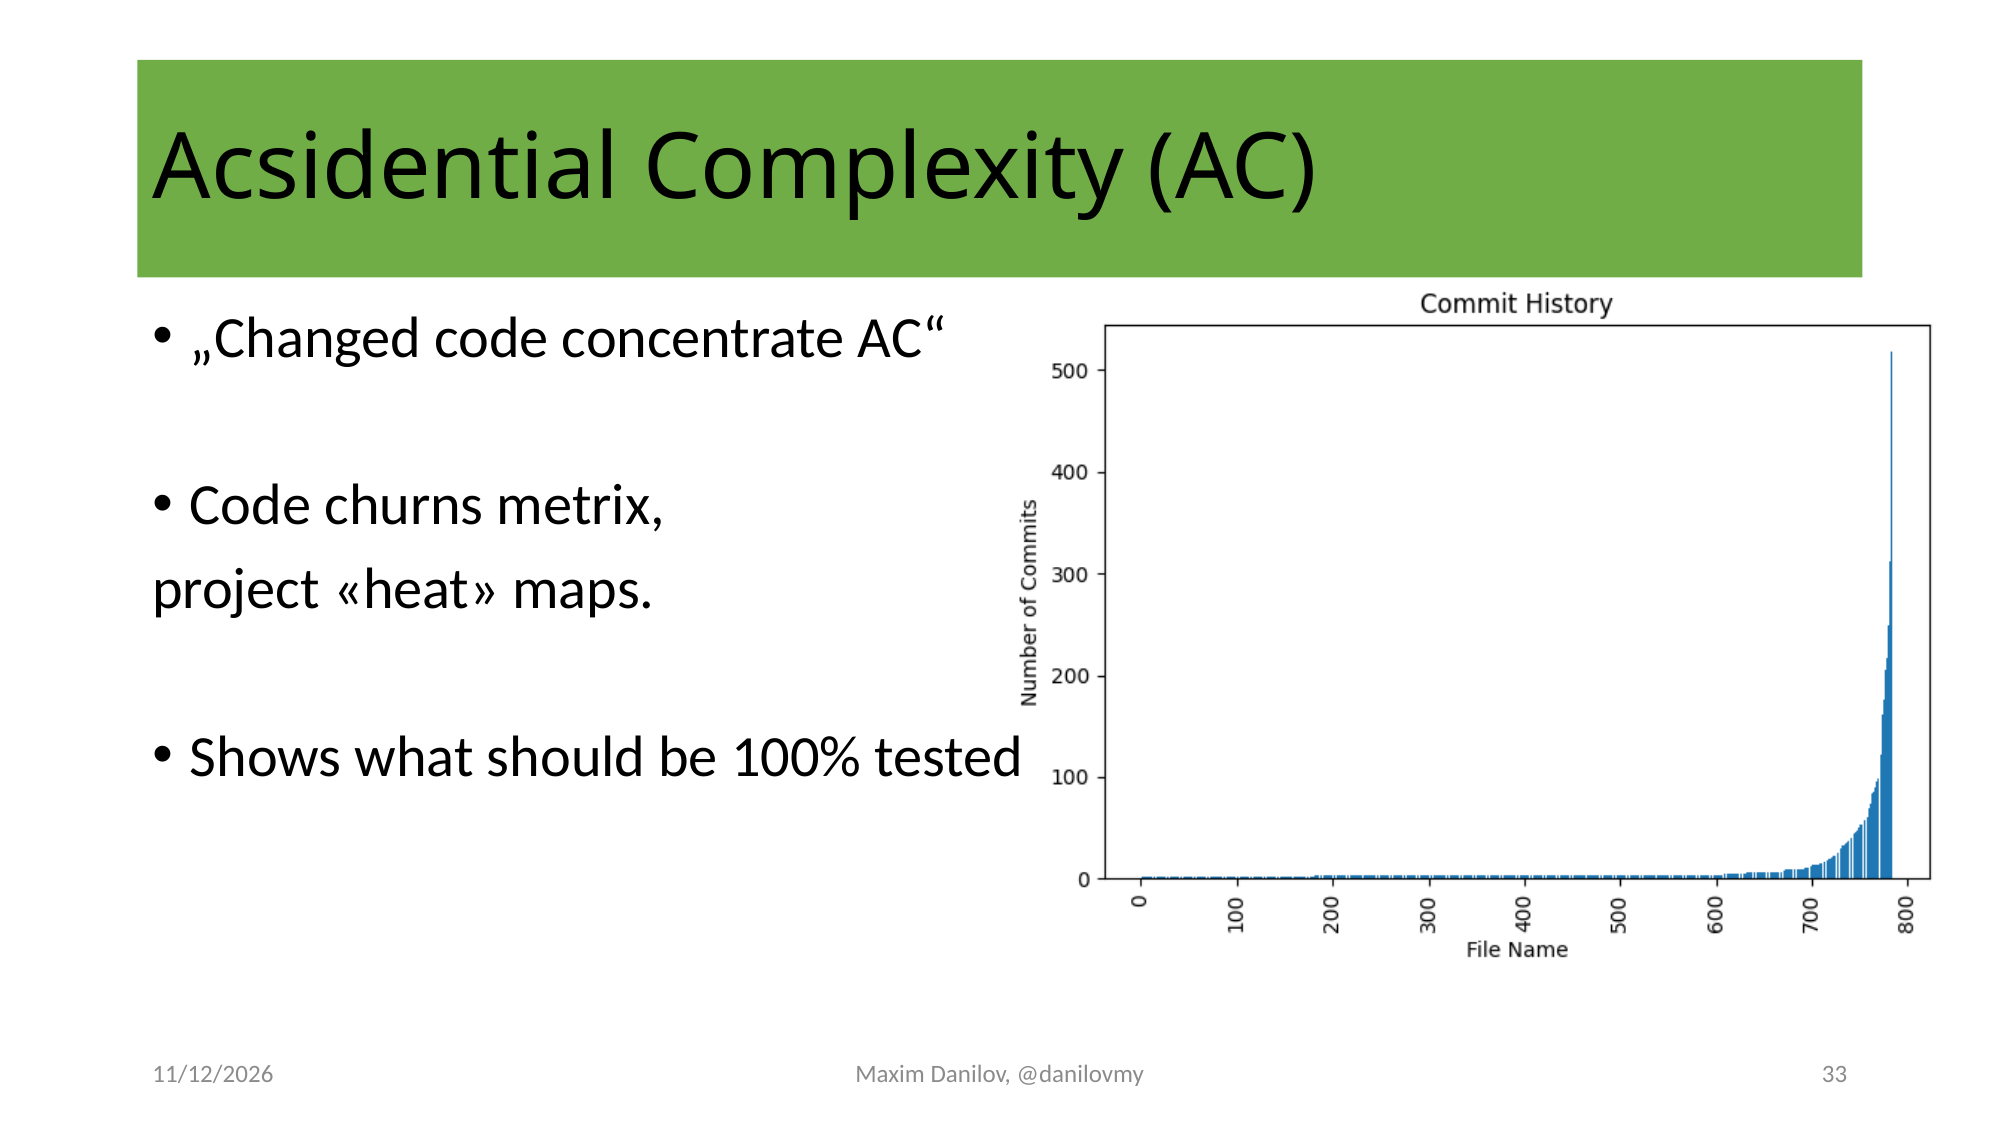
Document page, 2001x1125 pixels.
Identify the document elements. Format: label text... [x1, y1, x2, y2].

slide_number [137, 1042, 588, 1103]
list „Changed code concentrate AC“ Code churns metrix, project «heat» maps. Shows what should be 100% tested [137, 299, 1863, 1014]
slide_number 33 [1412, 1042, 1863, 1103]
picture [999, 270, 1952, 984]
title Acsidential Complexity (AC) [137, 59, 1863, 278]
footer Maxim Danilov, @danilovmy [662, 1042, 1338, 1103]
